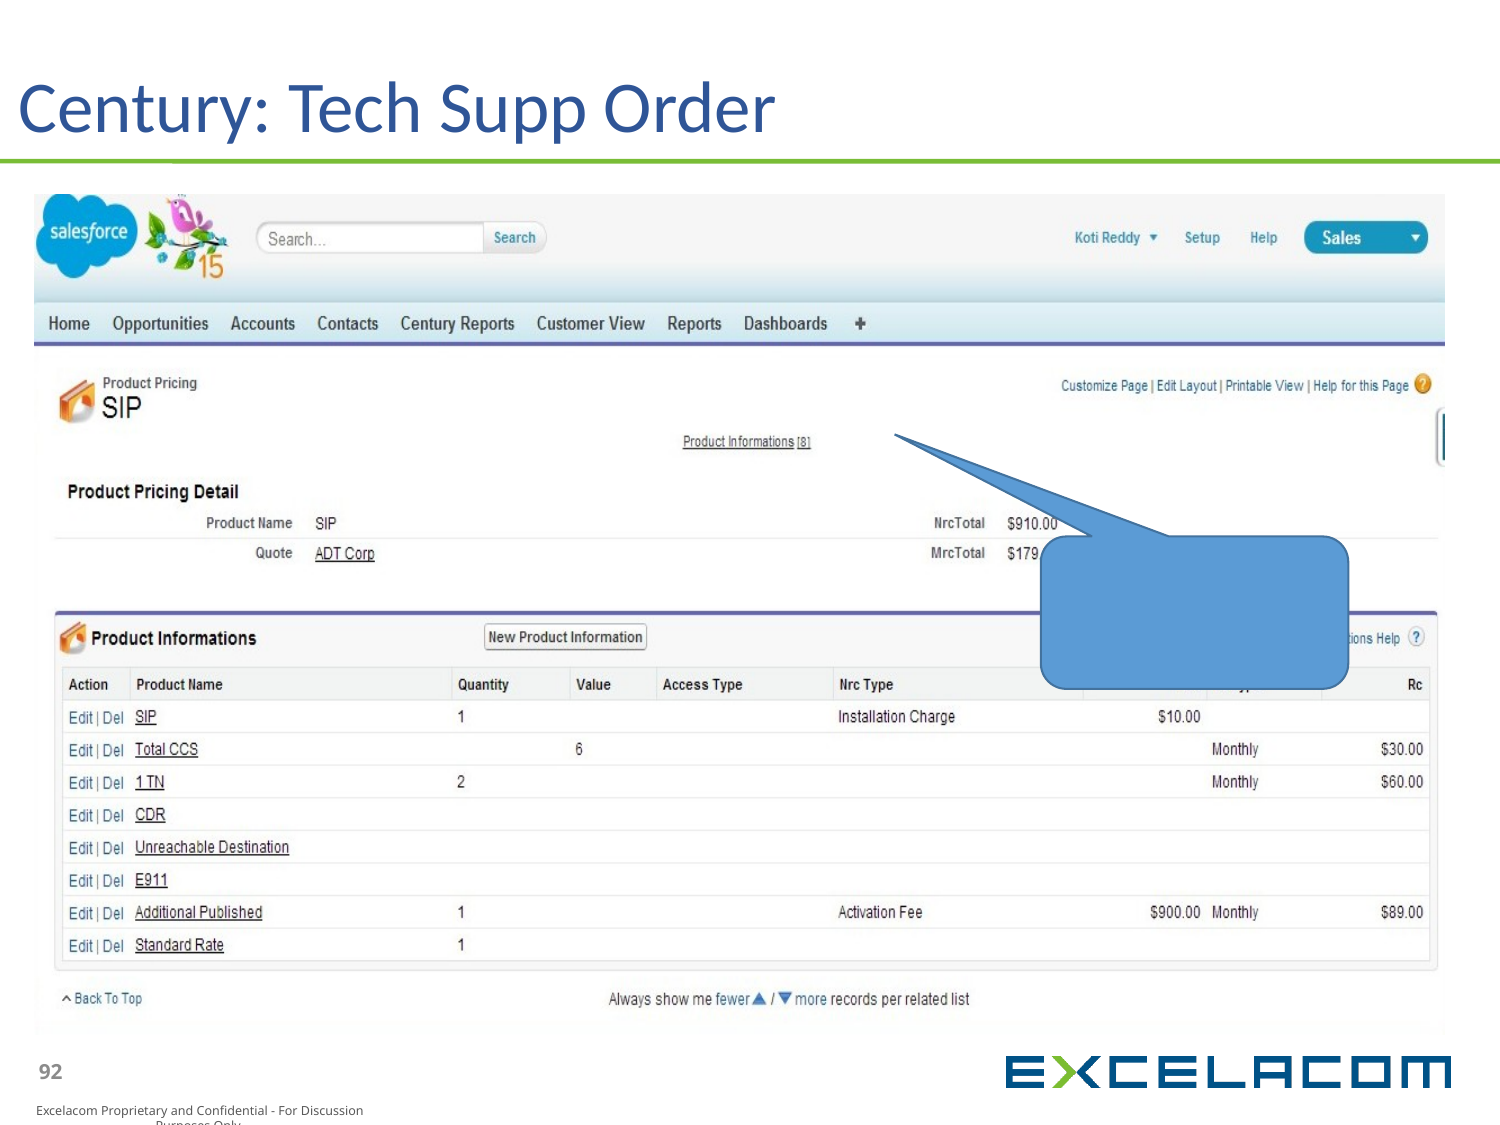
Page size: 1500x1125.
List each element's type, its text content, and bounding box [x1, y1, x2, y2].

picture [1006, 1056, 1451, 1088]
text_box Century: Tech Supp Order [3, 51, 793, 155]
slide_number 92 [23, 1042, 93, 1103]
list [34, 194, 1445, 1035]
